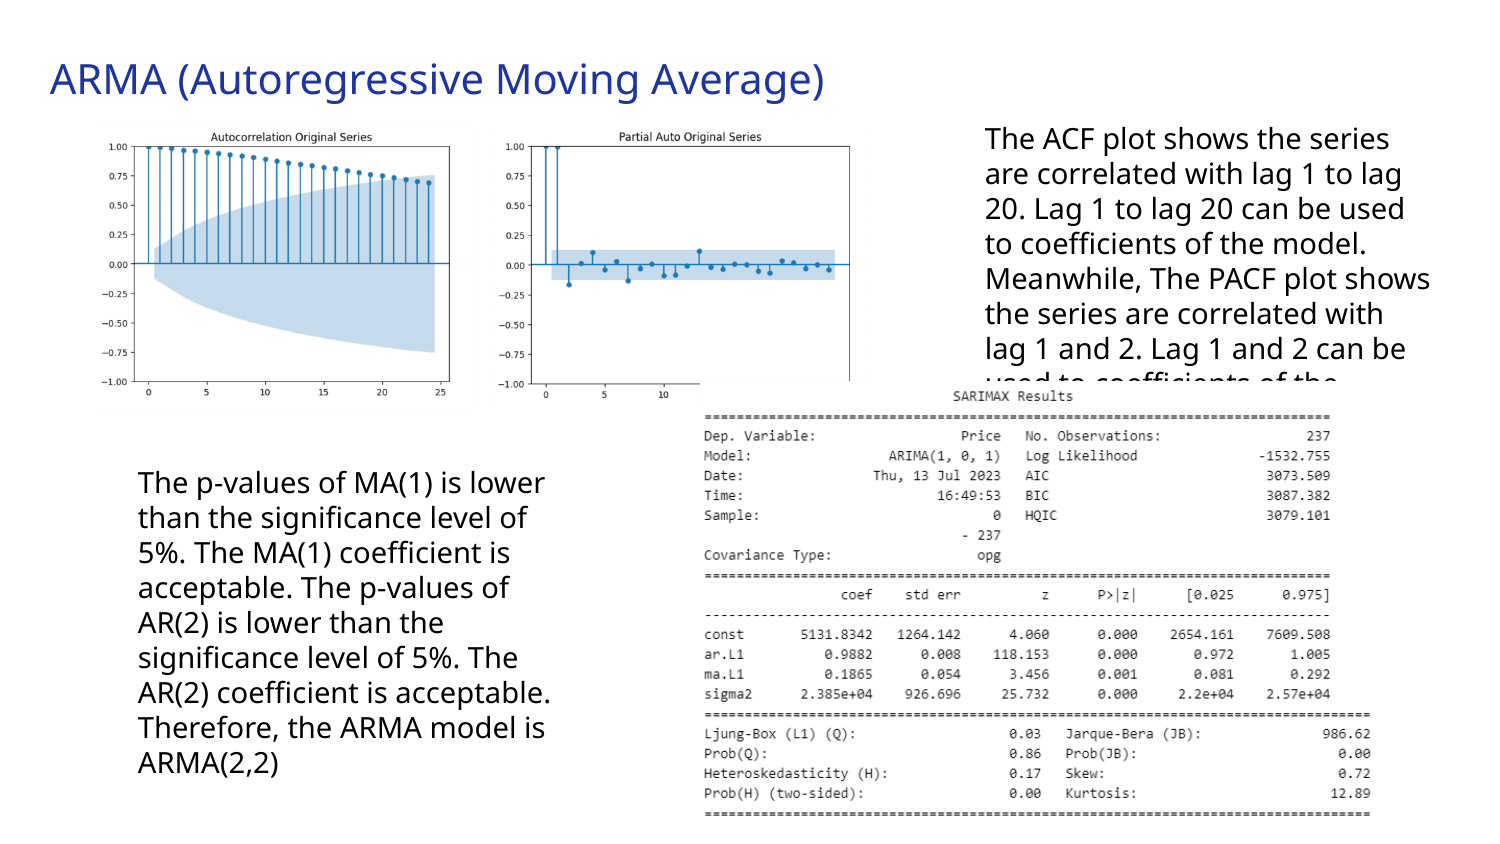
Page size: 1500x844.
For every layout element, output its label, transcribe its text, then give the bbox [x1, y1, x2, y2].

picture [96, 124, 475, 410]
picture [491, 120, 1377, 824]
text_box The p-values of MA(1) is lower than the significance level of 5%. The MA(1) coefficient is acceptable. The p-values of AR(2) is lower than the significance level of 5%. The AR(2) coefficient is acceptable. Therefore, the ARMA model is ARMA(2,2) [123, 457, 581, 844]
title ARMA (Autoregressive Moving Average) [34, 40, 1431, 115]
text_box The ACF plot shows the series are correlated with lag 1 to lag 20. Lag 1 to lag 20 can be used to coefficients of the model. Meanwhile, The PACF plot shows the series are correlated with lag 1 and 2. Lag 1 and 2 can be used to coefficients of the model. [970, 112, 1448, 478]
